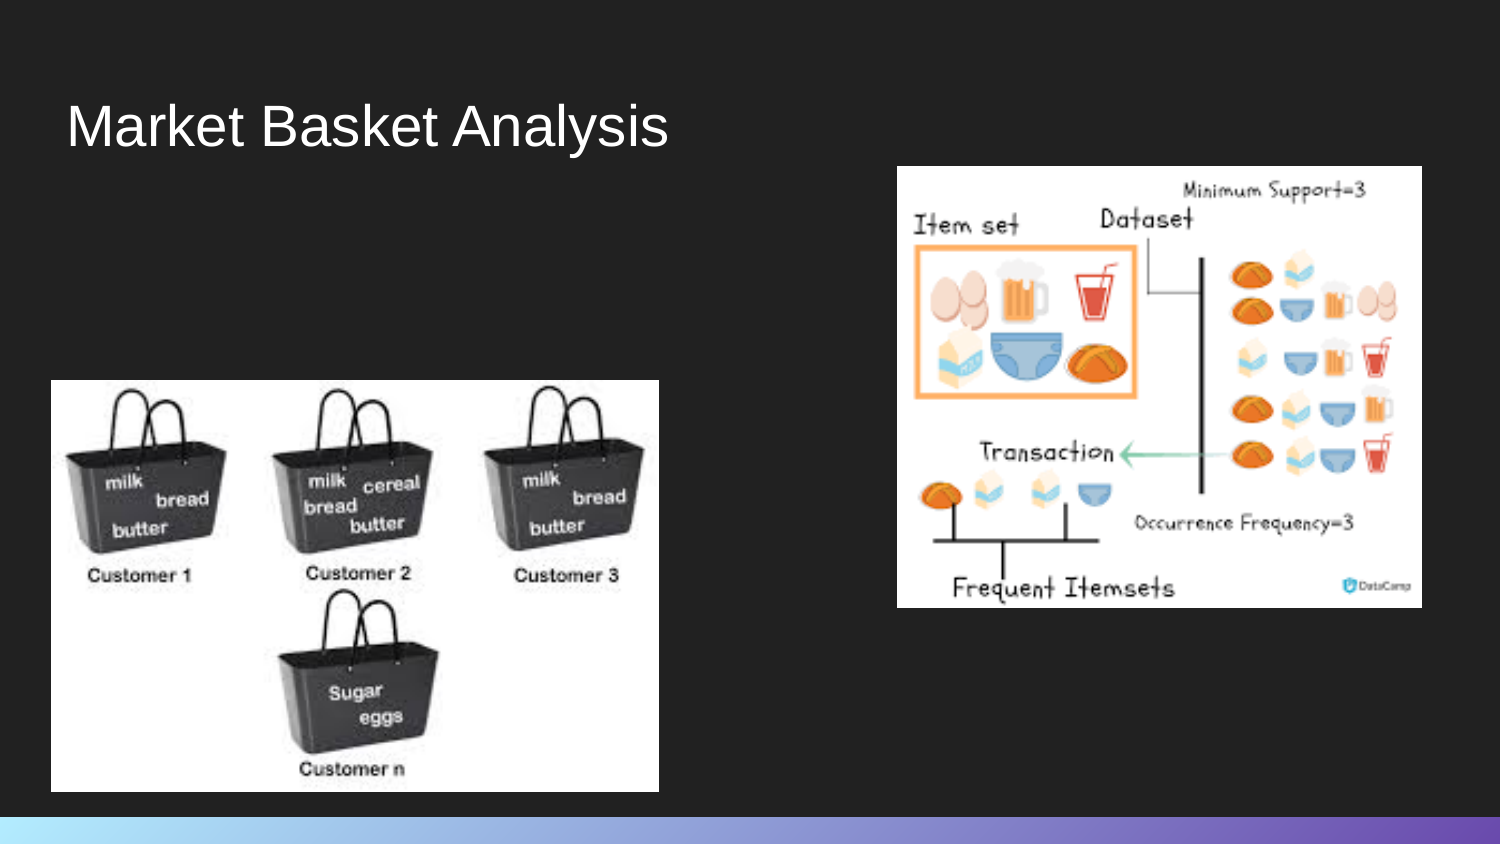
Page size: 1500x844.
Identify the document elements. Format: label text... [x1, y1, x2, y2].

picture [897, 166, 1423, 609]
picture [50, 379, 659, 792]
title Market Basket Analysis [51, 72, 1449, 167]
